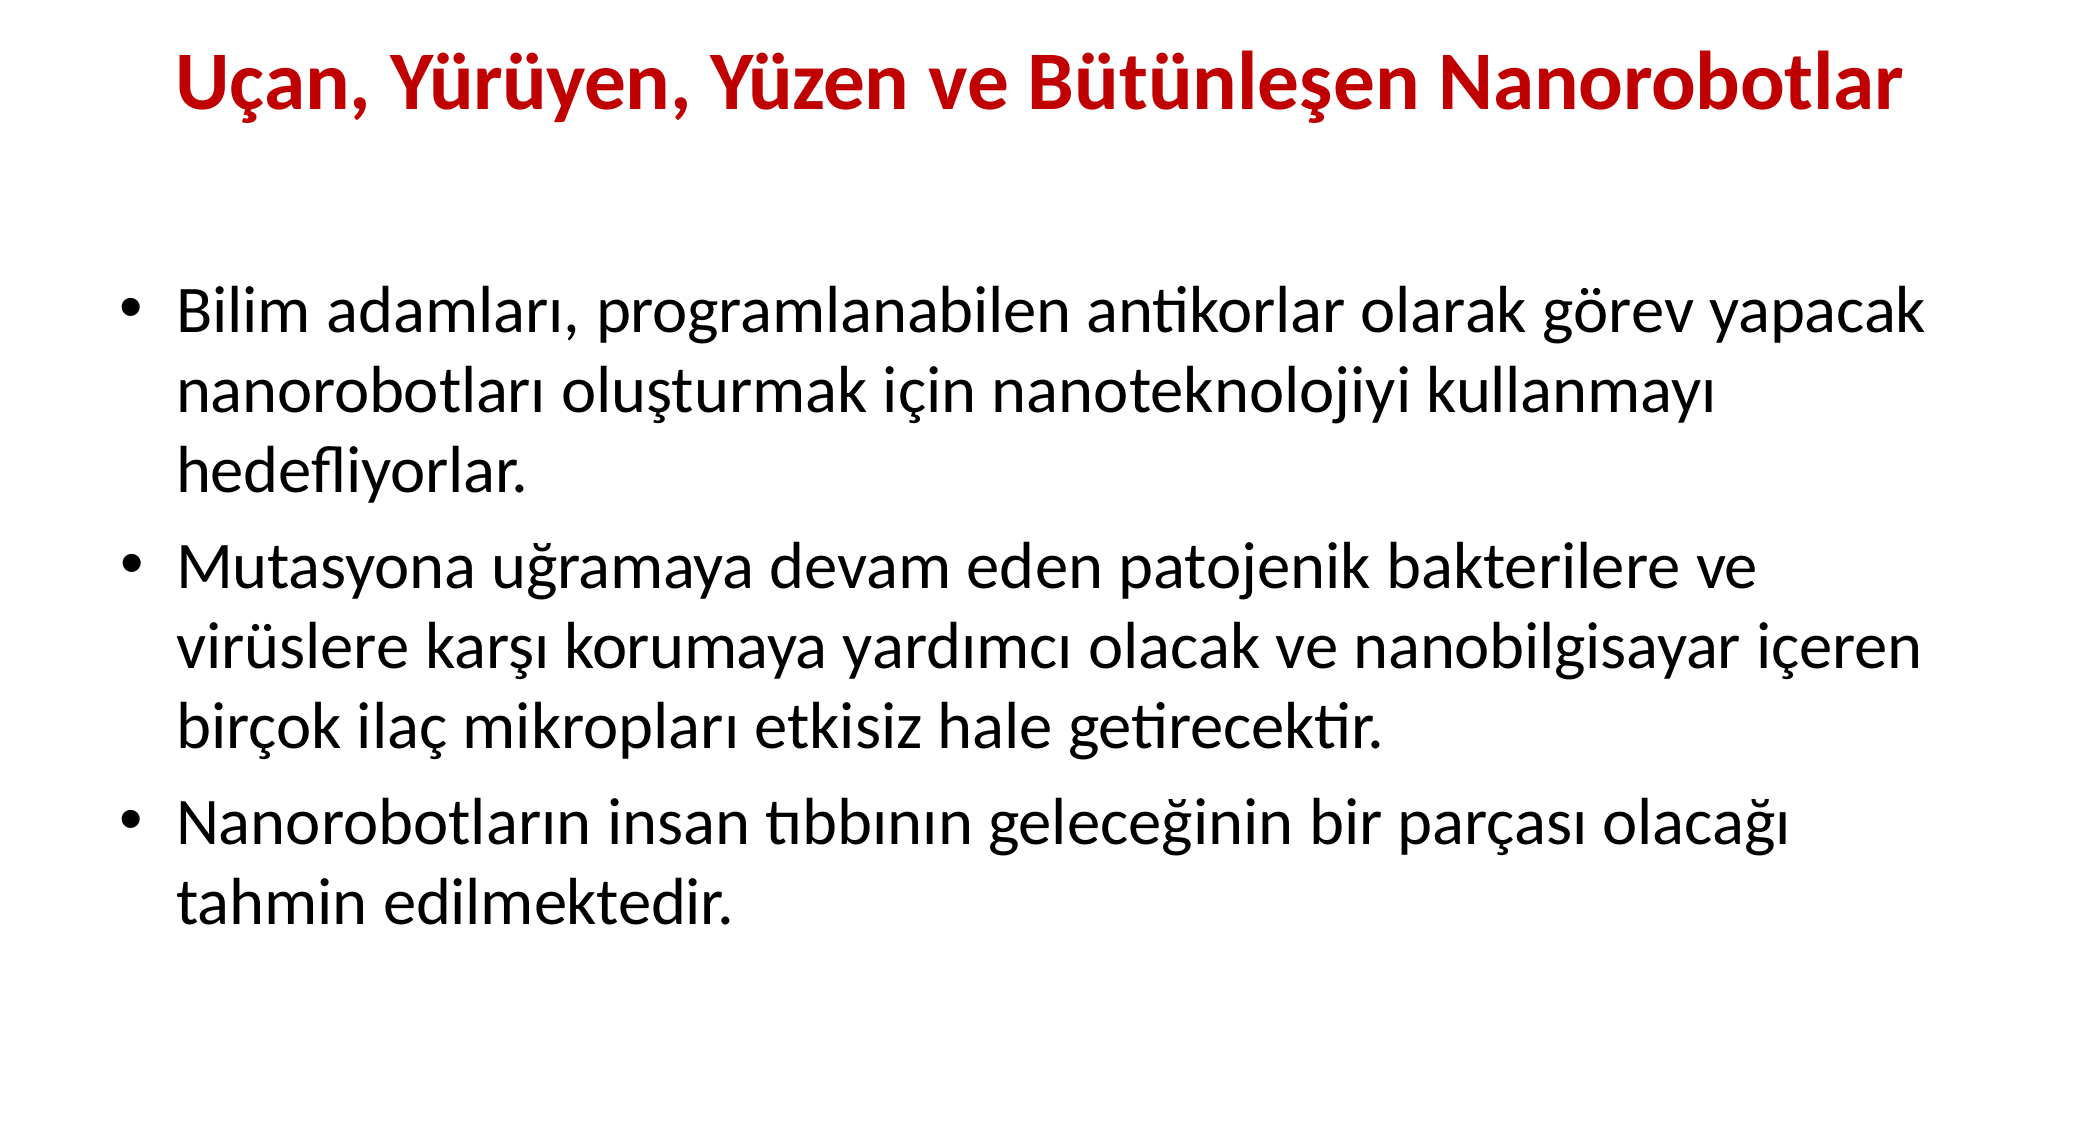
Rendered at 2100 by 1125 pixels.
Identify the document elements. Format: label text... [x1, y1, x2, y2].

text_box Bilim adamları, programlanabilen antikorlar olarak görev yapacak nanorobotları oluşturmak için nanoteknolojiyi kullanmayı hedefliyorlar. Mutasyona uğramaya devam eden patojenik bakterilere ve virüslere karşı korumaya yardımcı olacak ve nanobilgisayar içeren birçok ilaç mikropları etkisiz hale getirecektir. Nanorobotların insan tıbbının geleceğinin bir parçası olacağı tahmin edilmektedir. [117, 263, 1938, 938]
title Uçan, Yürüyen, Yüzen ve Bütünleşen Nanorobotlar [173, 23, 1917, 214]
